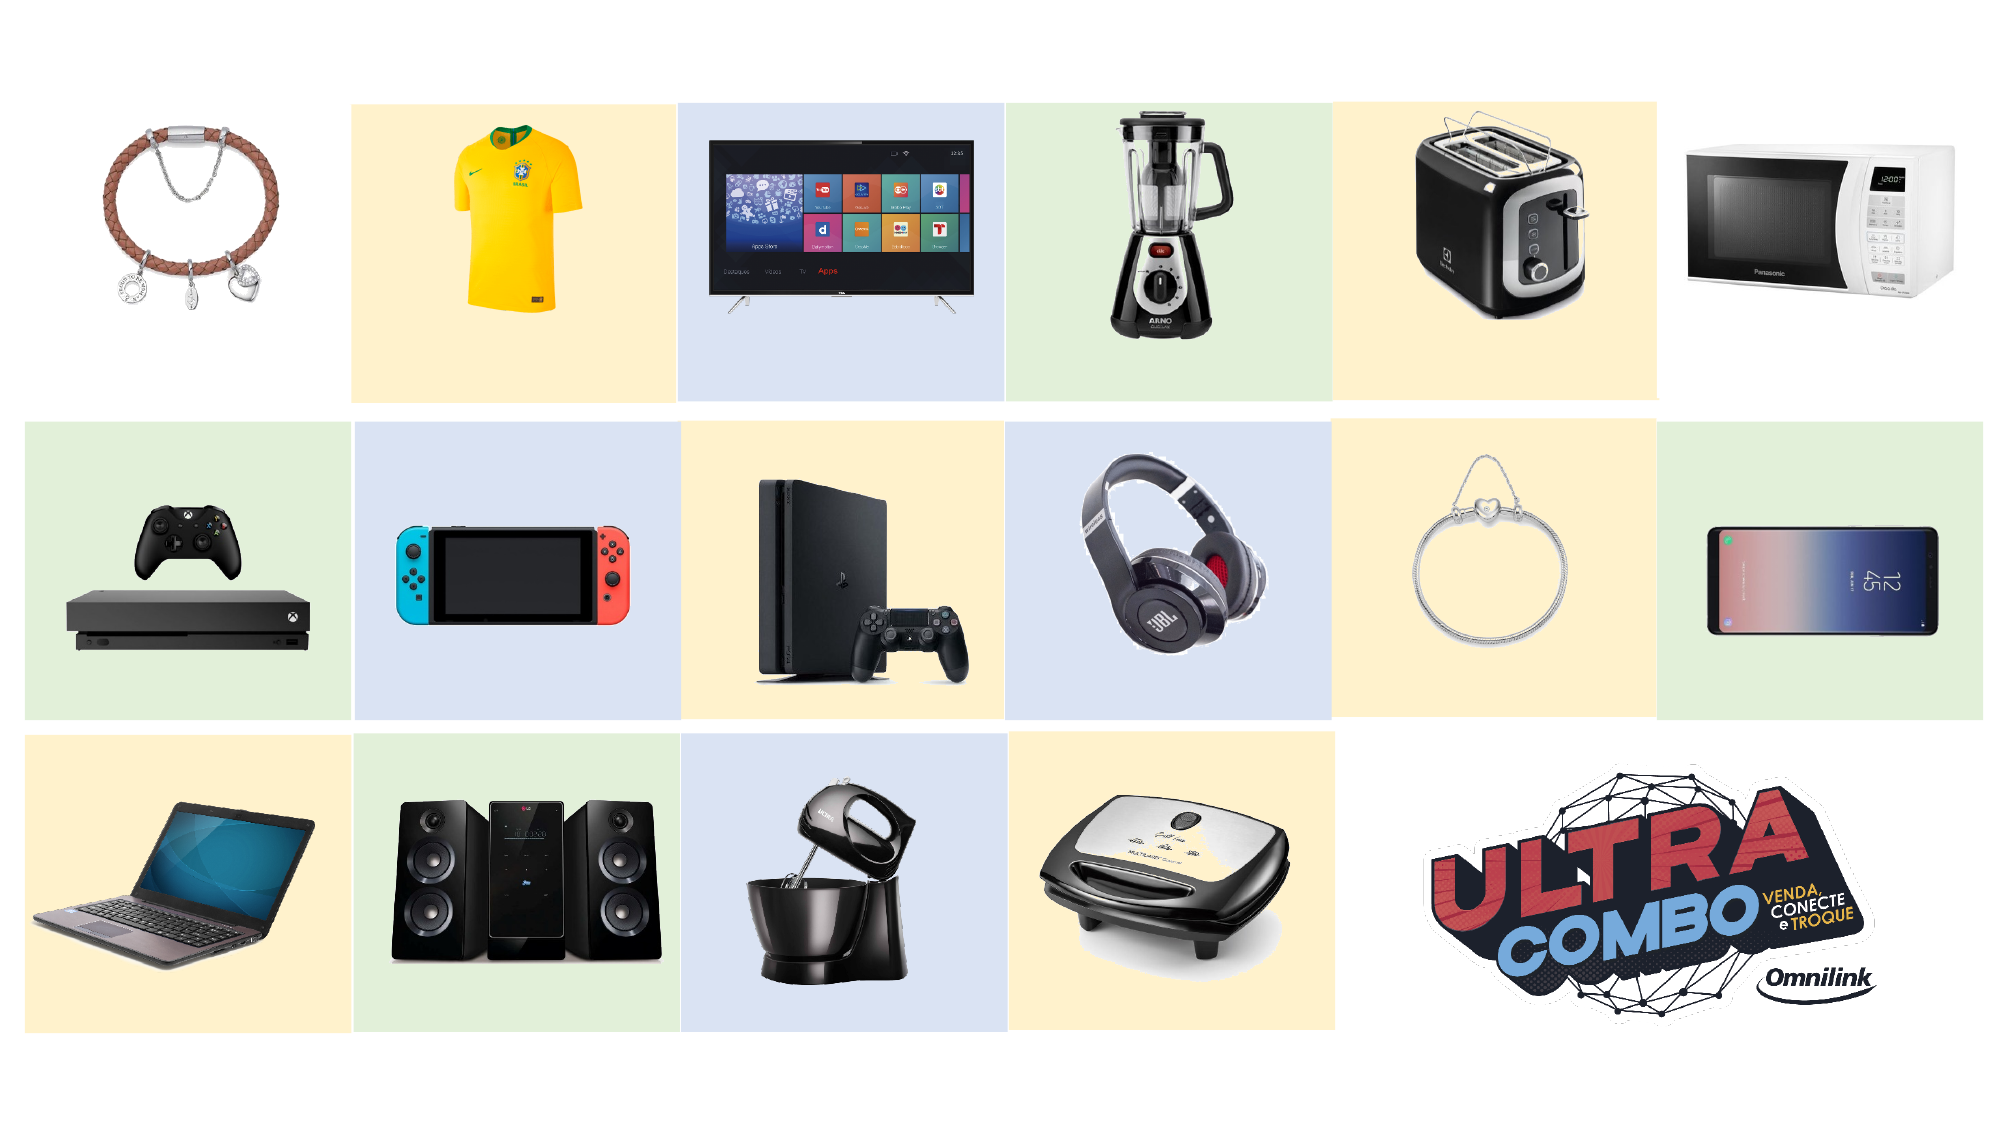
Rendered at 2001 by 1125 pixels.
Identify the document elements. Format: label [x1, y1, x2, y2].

text_box [24, 418, 1984, 721]
picture [1410, 752, 1884, 1034]
text_box [24, 720, 1336, 1034]
text_box [22, 36, 1976, 1097]
text_box [24, 94, 1984, 403]
